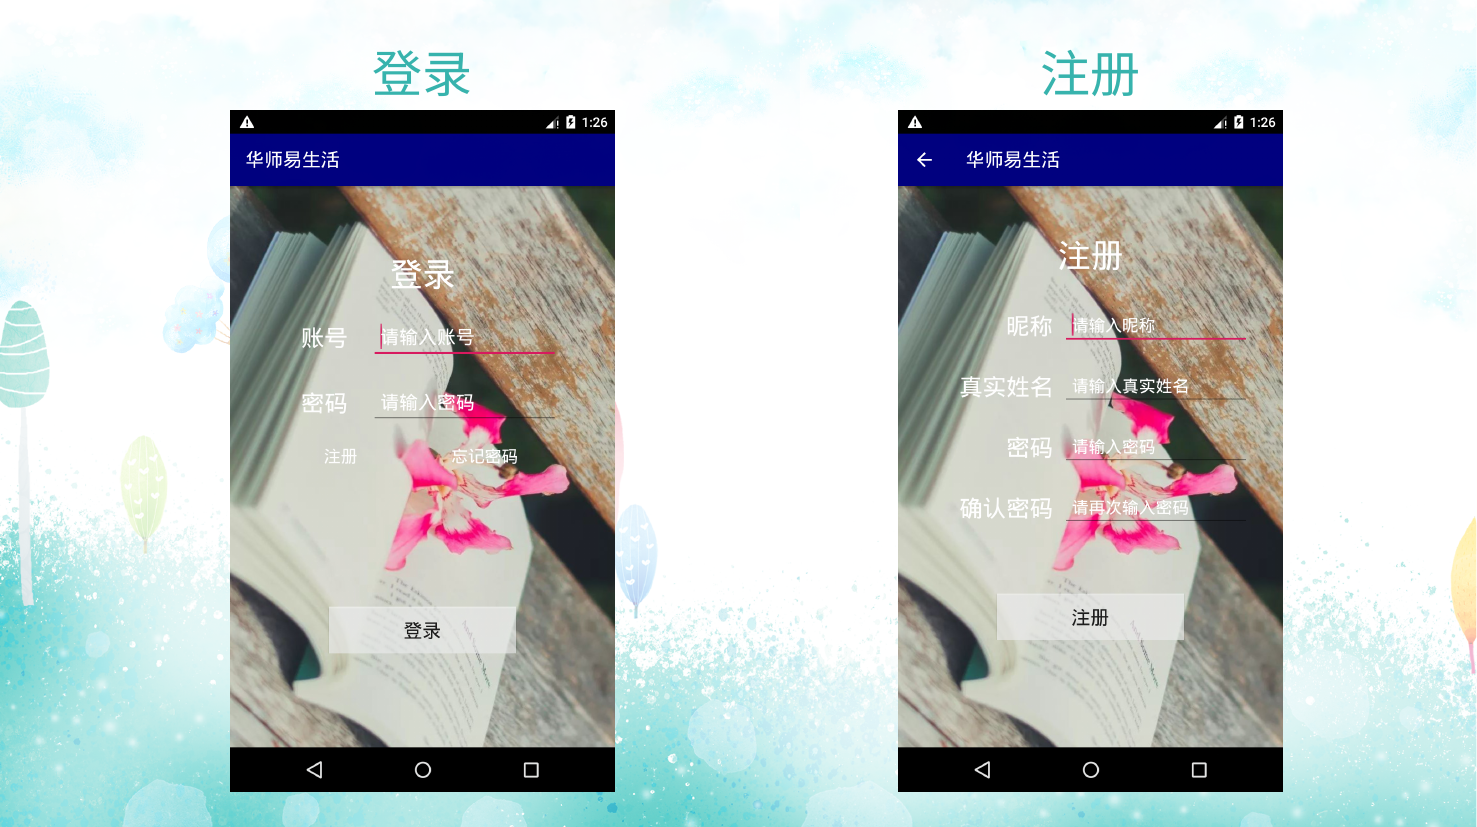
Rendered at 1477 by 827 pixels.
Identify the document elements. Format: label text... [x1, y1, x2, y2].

picture [0, 0, 1477, 827]
text_box 注册 [995, 34, 1186, 110]
text_box 登录 [327, 34, 518, 110]
